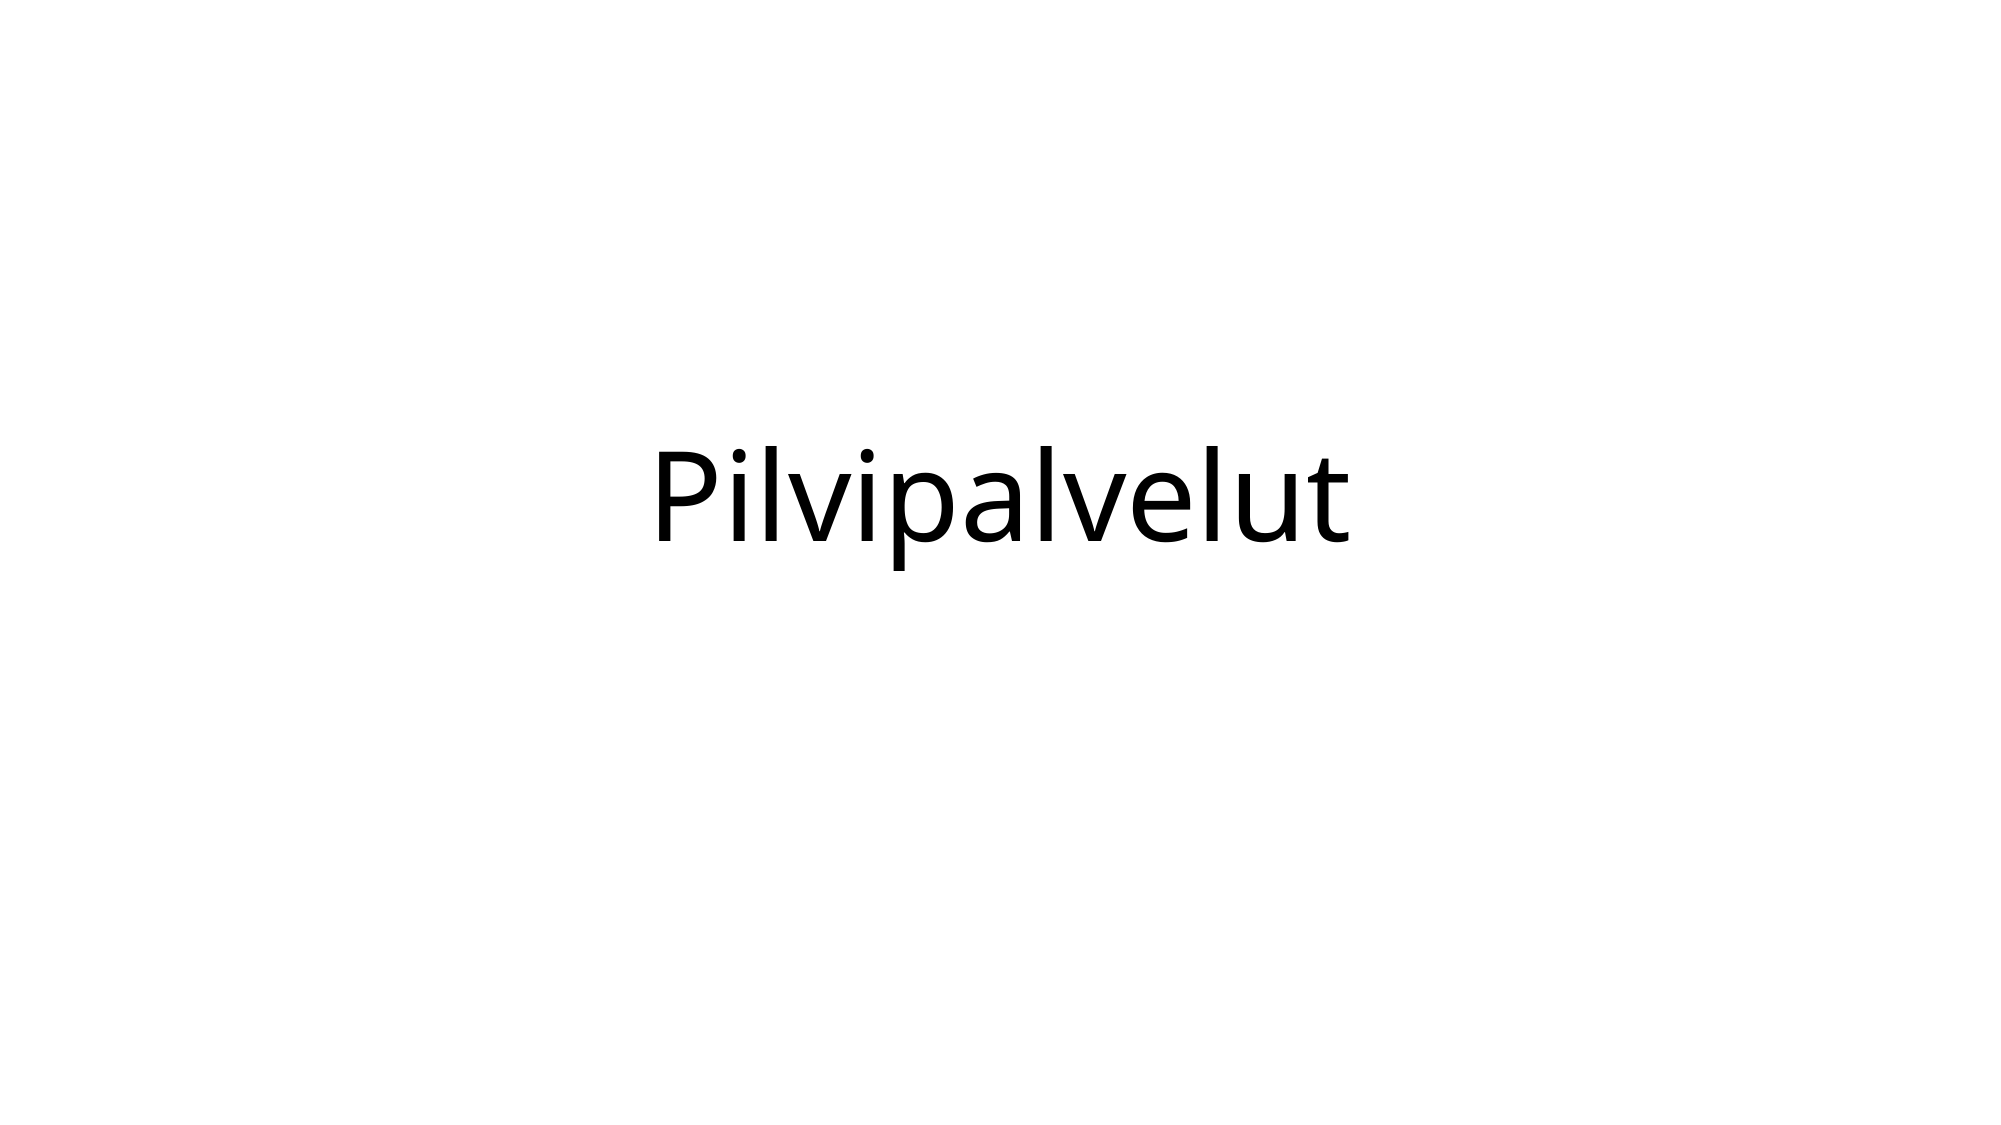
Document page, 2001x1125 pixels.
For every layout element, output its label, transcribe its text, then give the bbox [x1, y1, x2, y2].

title Pilvipalvelut [249, 184, 1750, 576]
